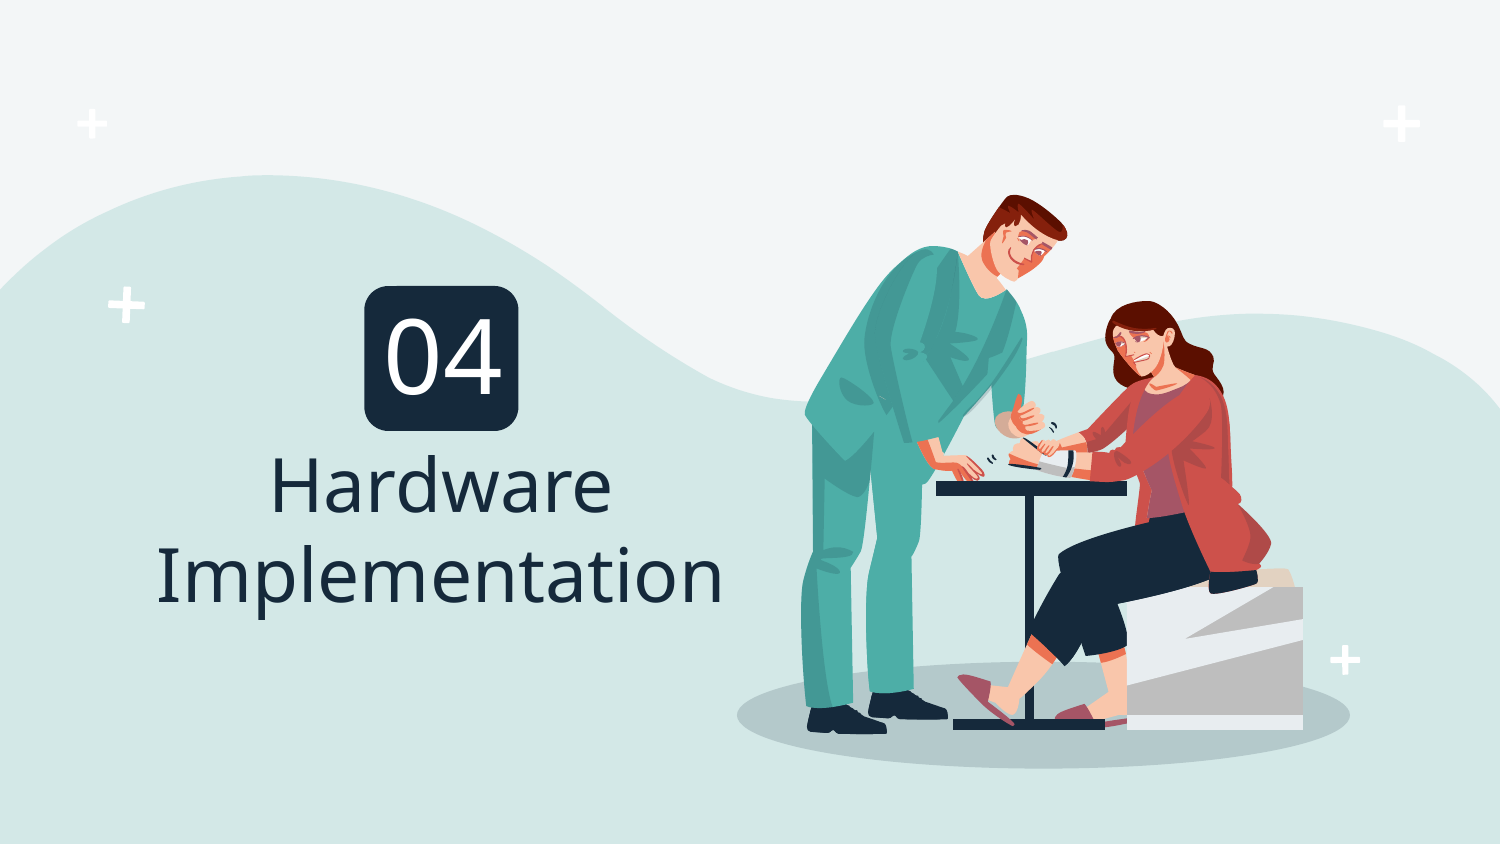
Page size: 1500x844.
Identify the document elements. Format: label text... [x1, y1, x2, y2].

text_box [736, 684, 1351, 769]
title 04 [337, 274, 519, 431]
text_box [798, 194, 1304, 735]
title Hardware Implementation [117, 520, 766, 633]
